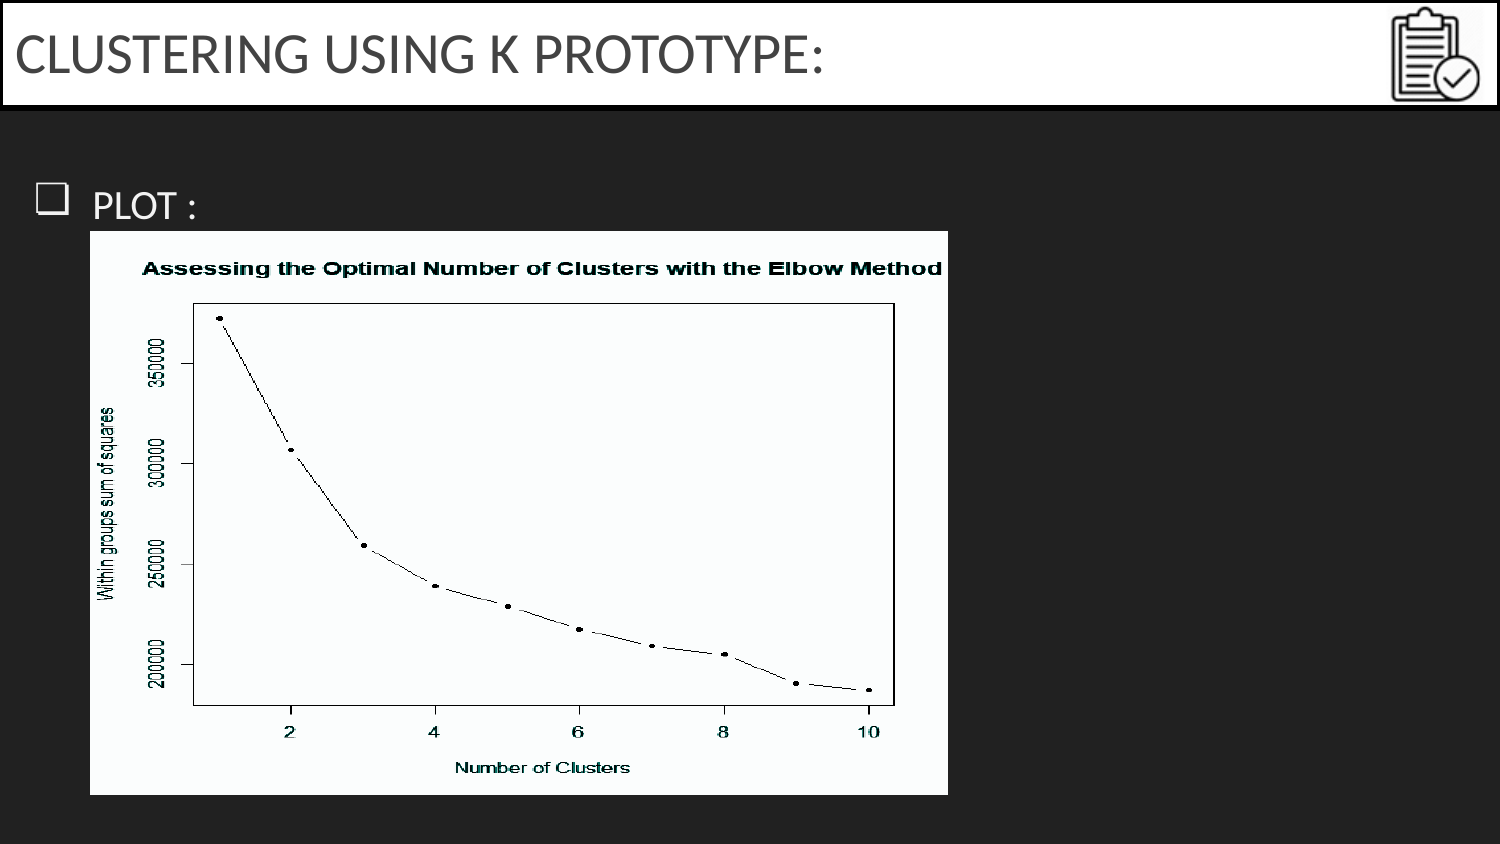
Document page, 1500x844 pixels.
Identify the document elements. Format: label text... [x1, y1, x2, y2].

title CLUSTERING USING K PROTOTYPE: [0, 0, 1500, 111]
picture [1384, 3, 1486, 105]
picture [90, 231, 948, 796]
text_box PLOT : [2, 112, 1500, 823]
